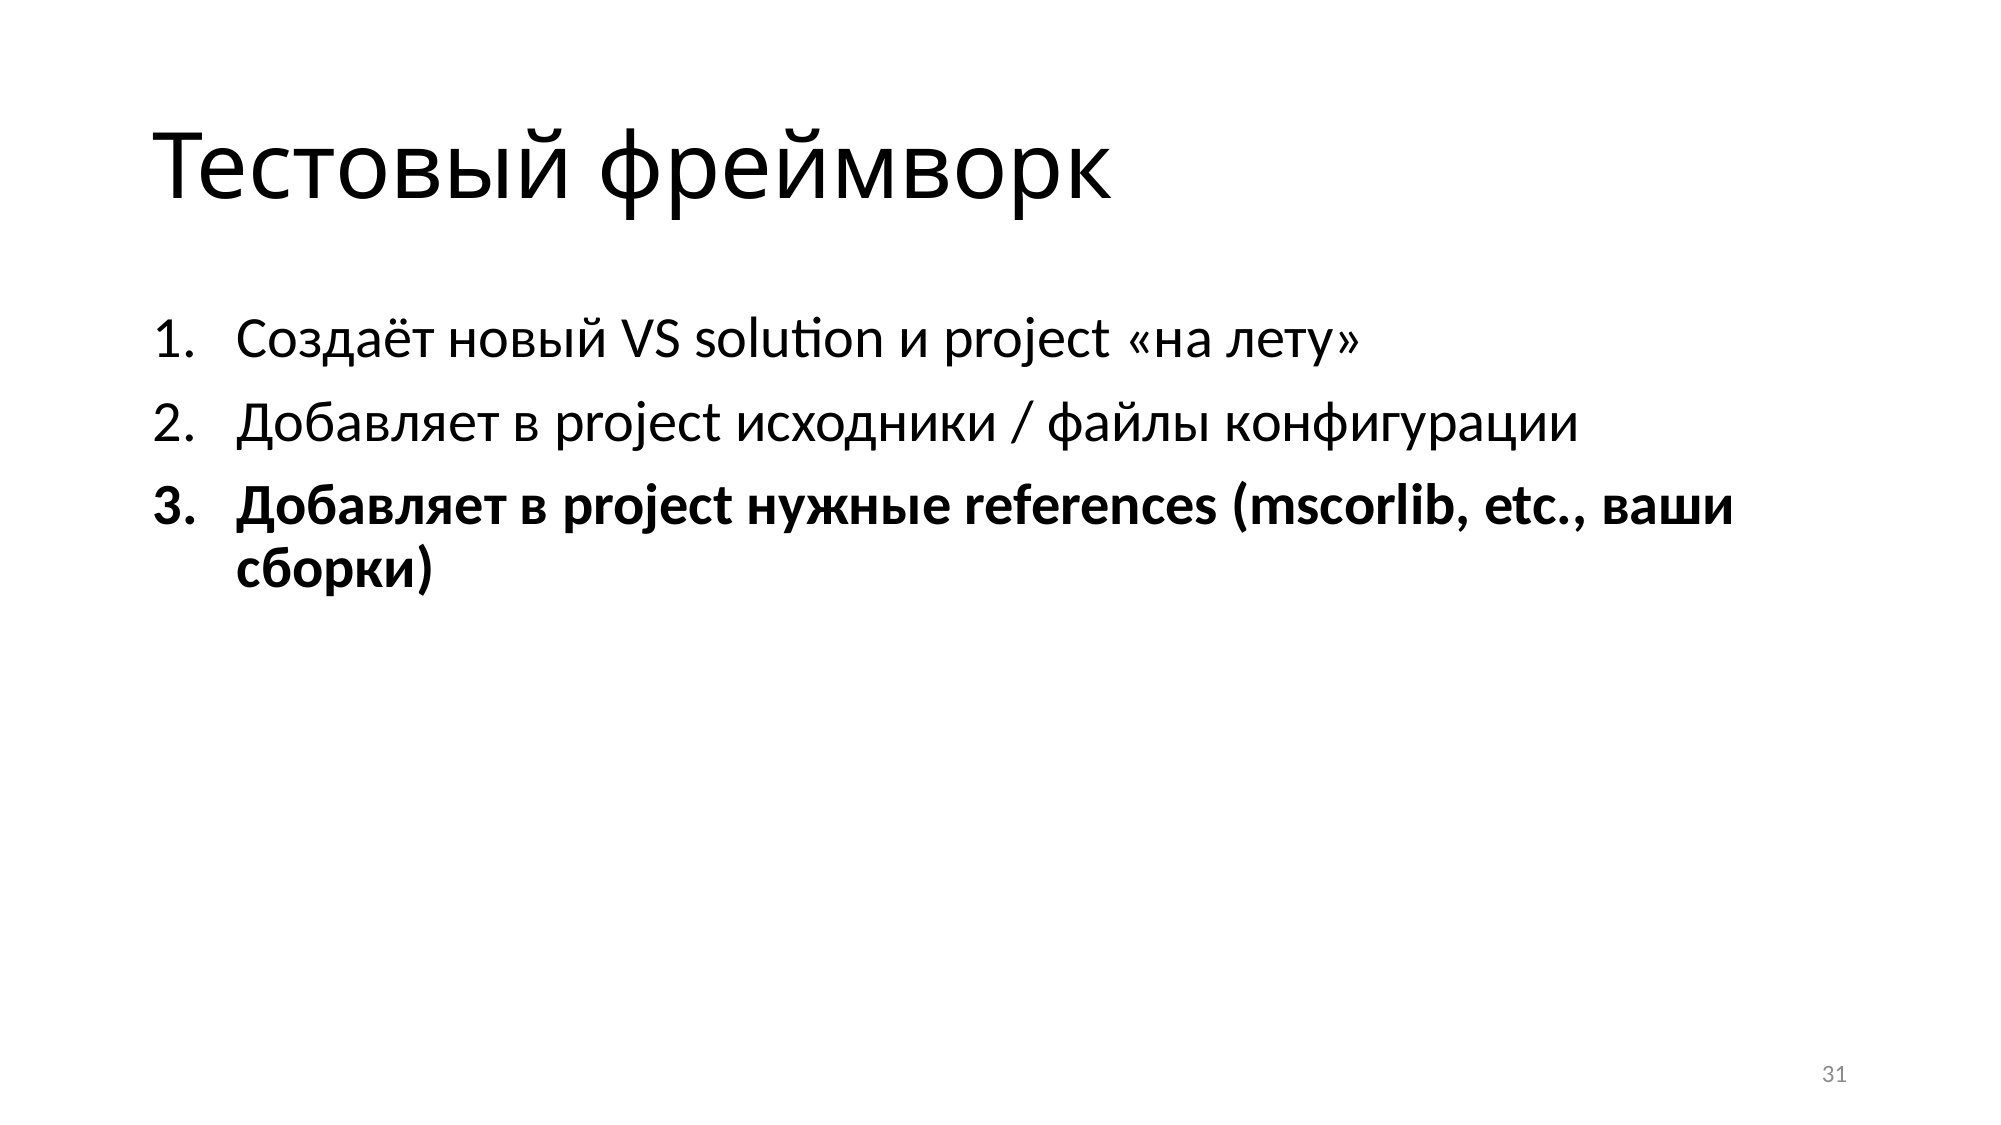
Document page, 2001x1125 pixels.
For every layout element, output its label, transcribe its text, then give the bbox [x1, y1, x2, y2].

slide_number 31 [1412, 1042, 1863, 1103]
list Создаёт новый VS solution и project «на лету» Добавляет в project исходники / файлы конфигурации Добавляет в project нужные references (mscorlib, etc., ваши сборки) [137, 299, 1863, 1014]
title Тестовый фреймворк [137, 59, 1863, 278]
